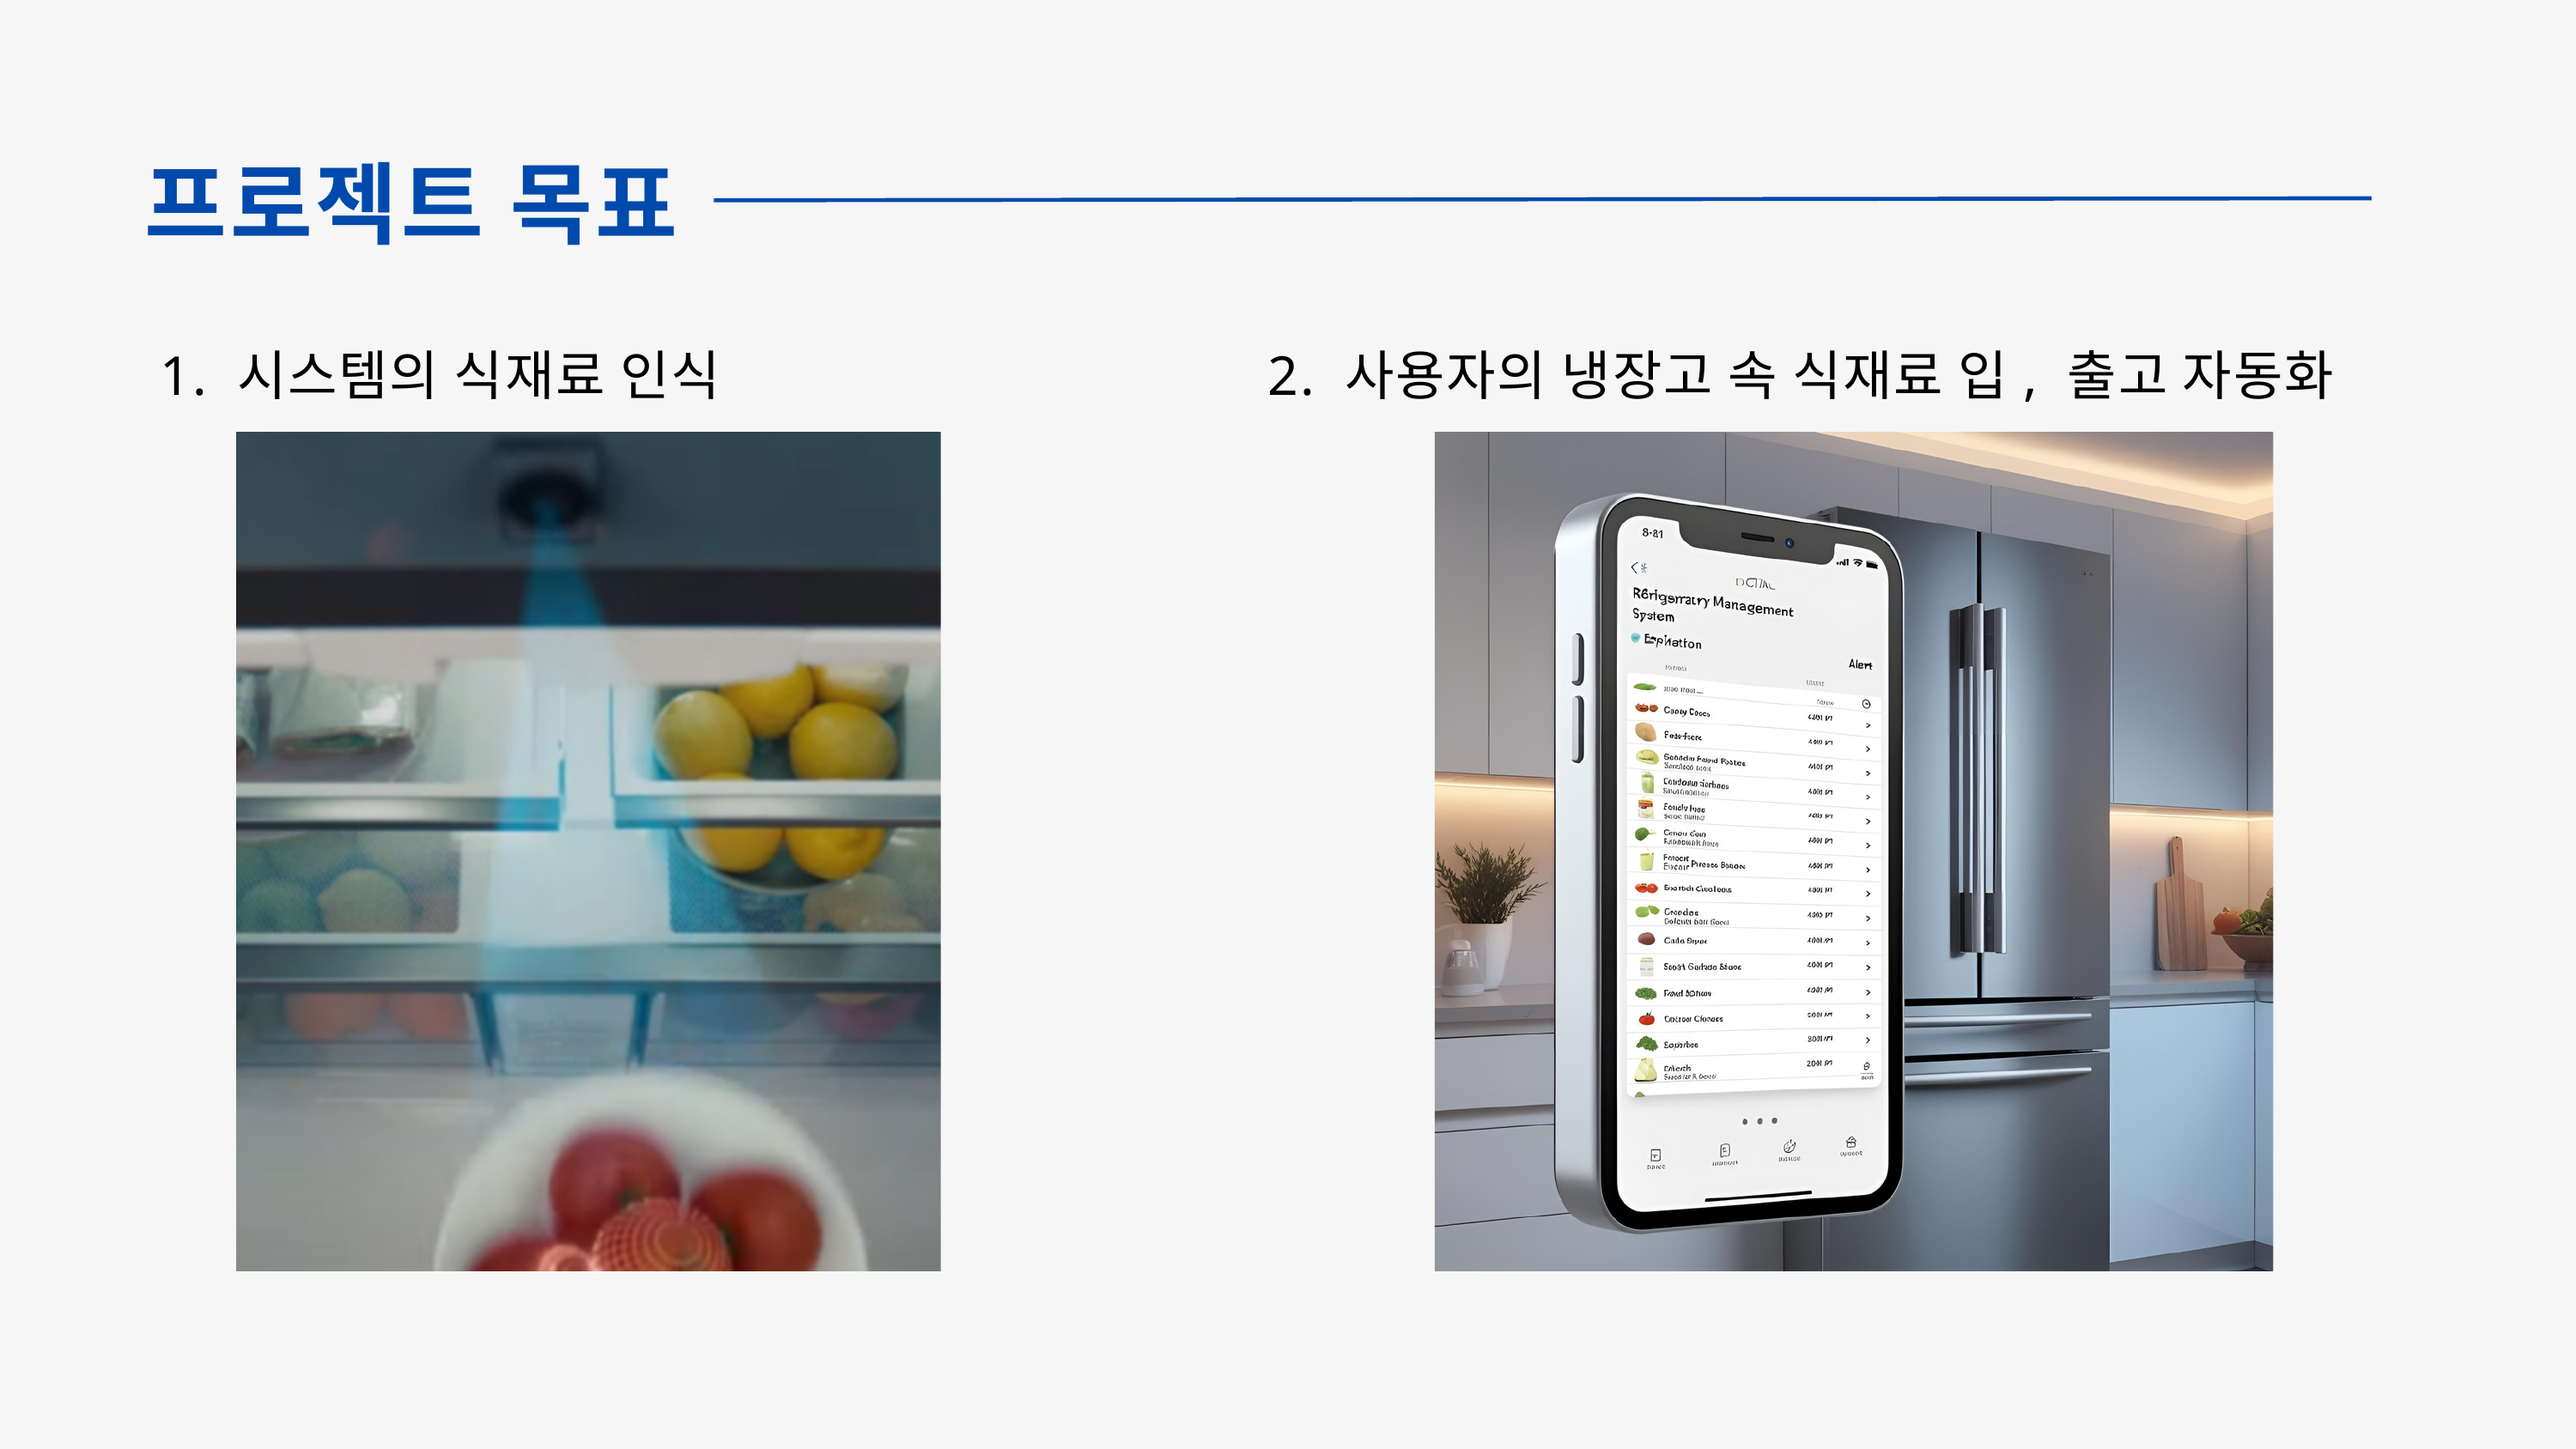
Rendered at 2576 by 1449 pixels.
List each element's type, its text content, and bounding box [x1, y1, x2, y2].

text_box [236, 432, 941, 1271]
text_box 1. 시스템의 식재료 인식 [144, 271, 903, 406]
text_box 프로젝트 목표 [144, 130, 1033, 256]
text_box 2. 사용자의 냉장고 속 식재료 입, 출고 자동화 [1267, 271, 2432, 406]
text_box [1434, 432, 2274, 1271]
